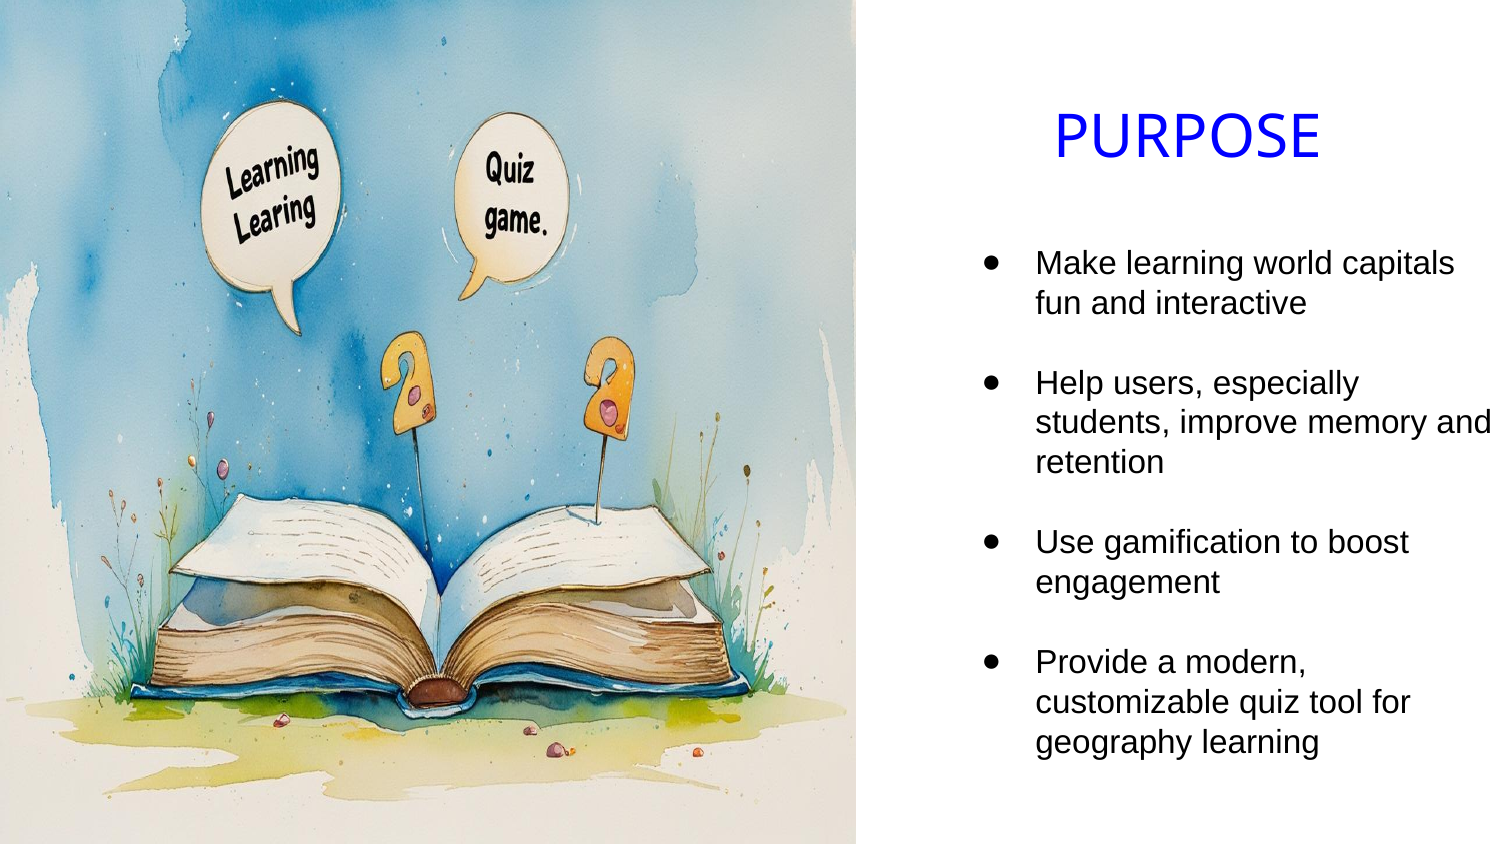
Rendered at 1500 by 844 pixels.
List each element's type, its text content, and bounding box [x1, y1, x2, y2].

picture [0, 0, 856, 844]
text_box Make learning world capitals fun and interactive Help users, especially students, improve memory and retention Use gamification to boost engagement Provide a modern, customizable quiz tool for geography learning [945, 226, 1500, 775]
text_box PURPOSE [934, 81, 1442, 184]
